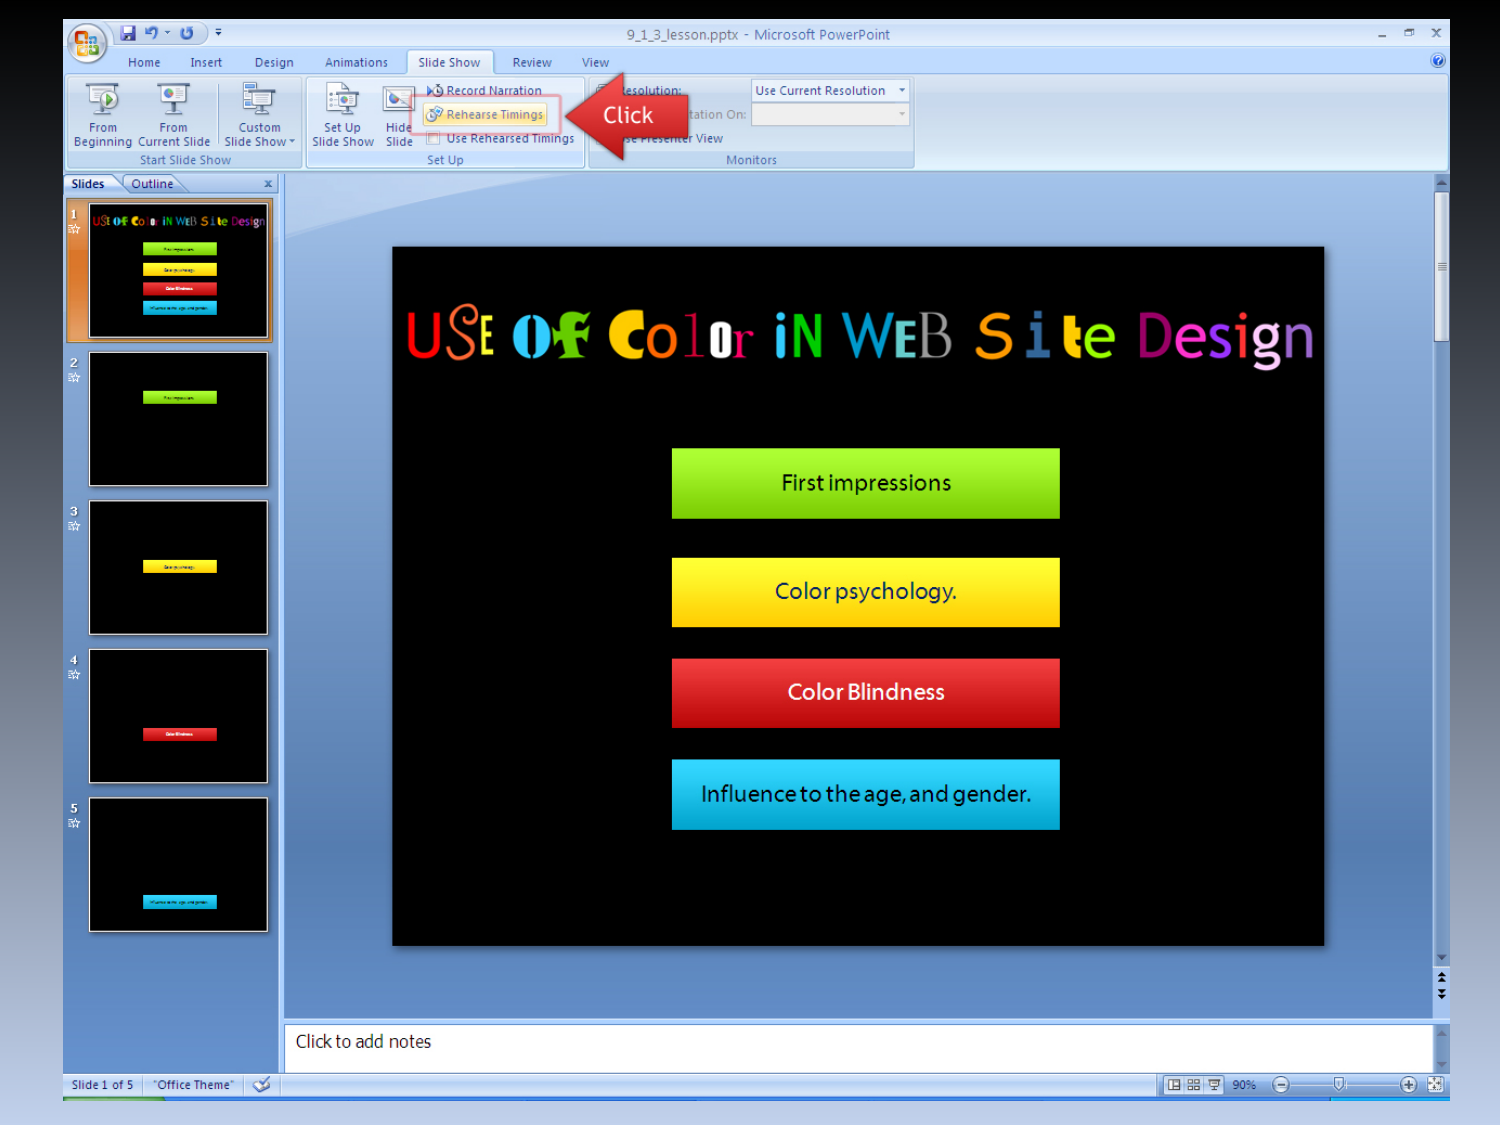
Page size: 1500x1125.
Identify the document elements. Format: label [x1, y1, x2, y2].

picture [63, 19, 1451, 1101]
